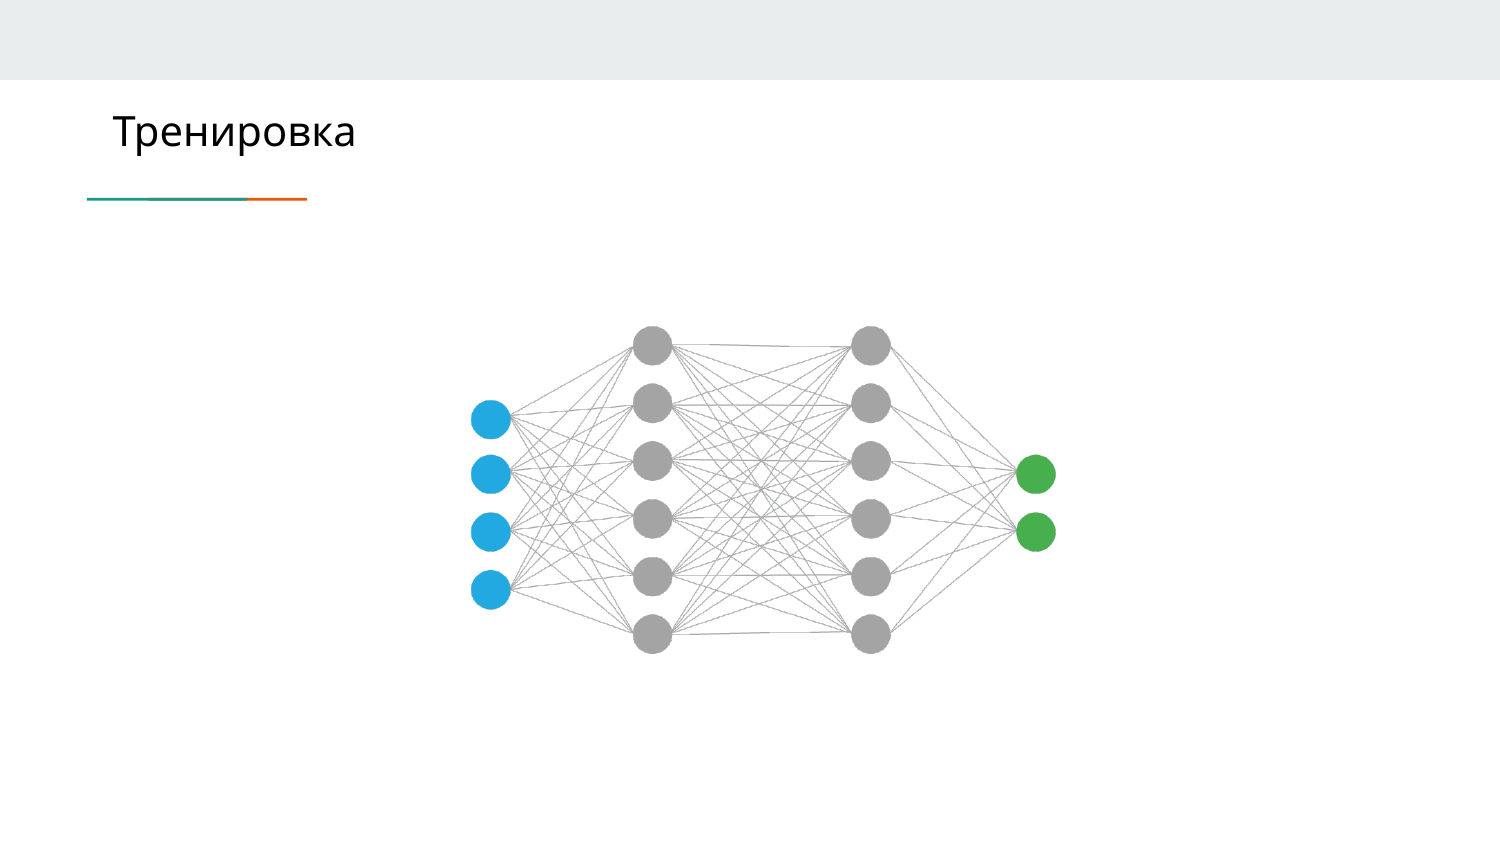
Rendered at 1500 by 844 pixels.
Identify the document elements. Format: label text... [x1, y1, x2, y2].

picture [376, 300, 1124, 688]
title Тренировка [112, 90, 1500, 178]
